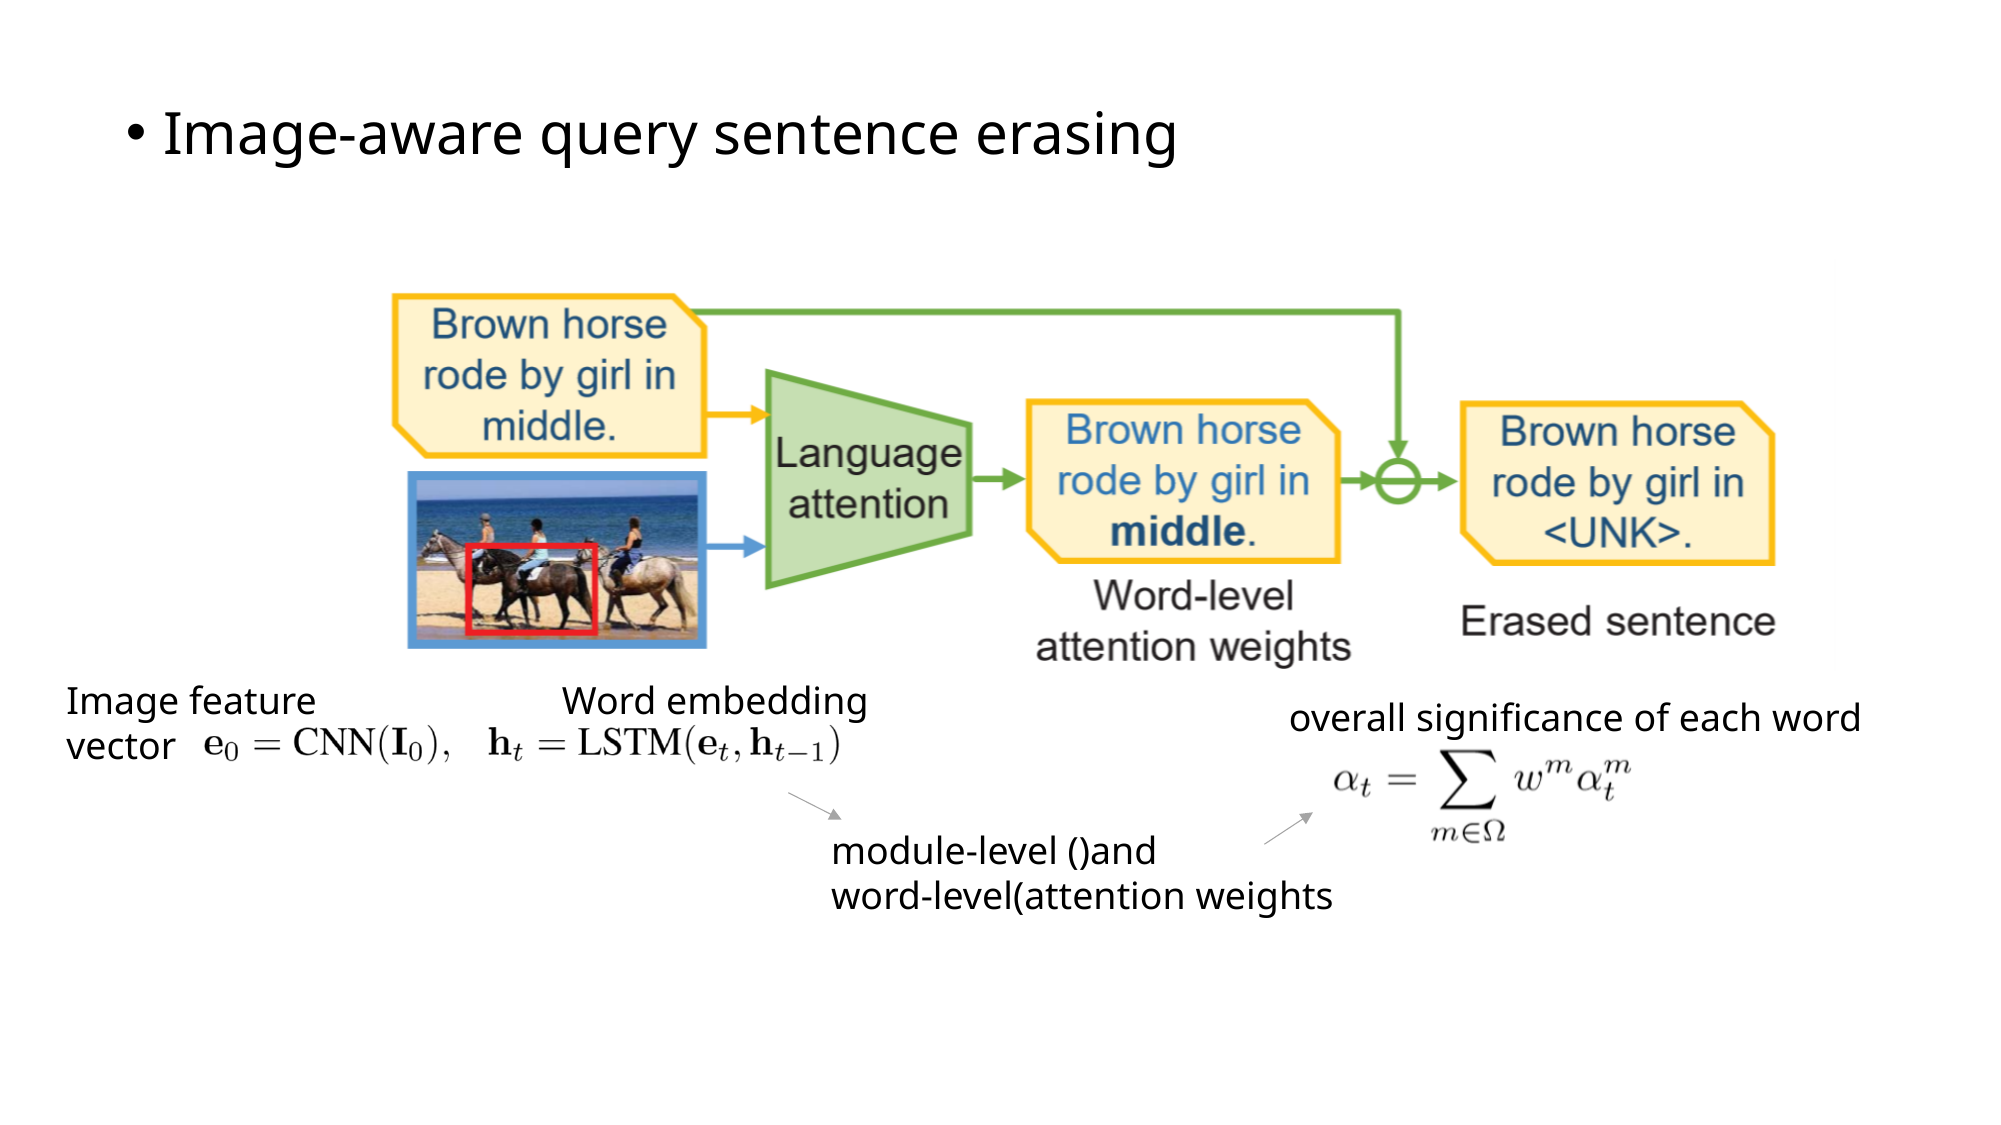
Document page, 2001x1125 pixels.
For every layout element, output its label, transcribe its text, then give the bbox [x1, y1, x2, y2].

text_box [1264, 687, 1887, 845]
list Image-aware query sentence erasing [110, 96, 1836, 669]
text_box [1264, 812, 1313, 845]
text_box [788, 792, 842, 820]
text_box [51, 669, 943, 766]
picture [364, 259, 1836, 671]
list Image-aware query sentence erasing [110, 671, 1836, 922]
